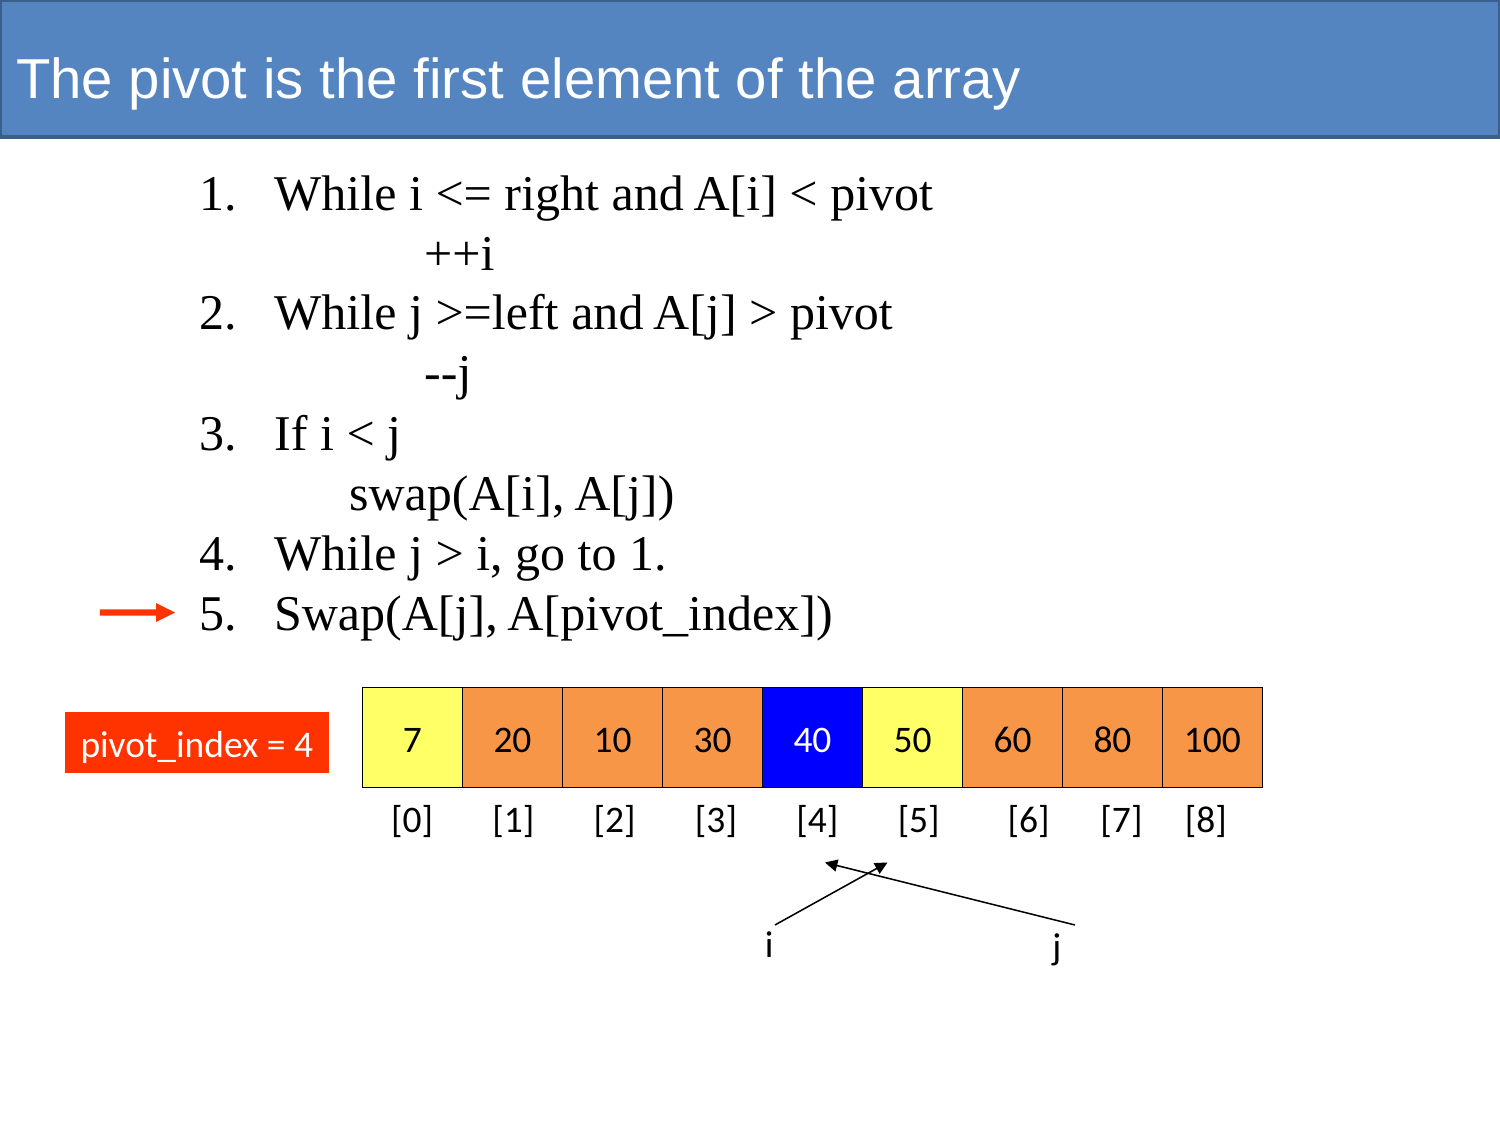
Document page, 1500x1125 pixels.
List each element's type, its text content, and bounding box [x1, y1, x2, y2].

text_box i [749, 912, 1037, 973]
text_box [774, 862, 888, 926]
text_box [825, 859, 868, 873]
text_box 40 [762, 687, 862, 787]
text_box [99, 606, 175, 619]
text_box While i <= right and A[i] < pivot ++i While j >=left and A[j] > pivot --j If i < j swap(A[i], A[j]) While j > i, go to 1. Swap(A[j], A[pivot_index]) [184, 152, 949, 828]
text_box 80 [1062, 687, 1162, 787]
text_box j [1037, 914, 1313, 975]
text_box [0] [1] [2] [3] [4] [5] [6] [7] [8] [376, 787, 1244, 848]
text_box 30 [662, 687, 762, 787]
text_box 10 [562, 687, 662, 787]
text_box pivot_index = 4 [65, 712, 329, 773]
text_box 60 [962, 687, 1062, 787]
text_box 50 [862, 687, 962, 787]
text_box 100 [1162, 687, 1263, 788]
text_box 7 [362, 687, 462, 788]
text_box 20 [462, 687, 562, 787]
title The pivot is the first element of the array [1, 2, 1500, 150]
